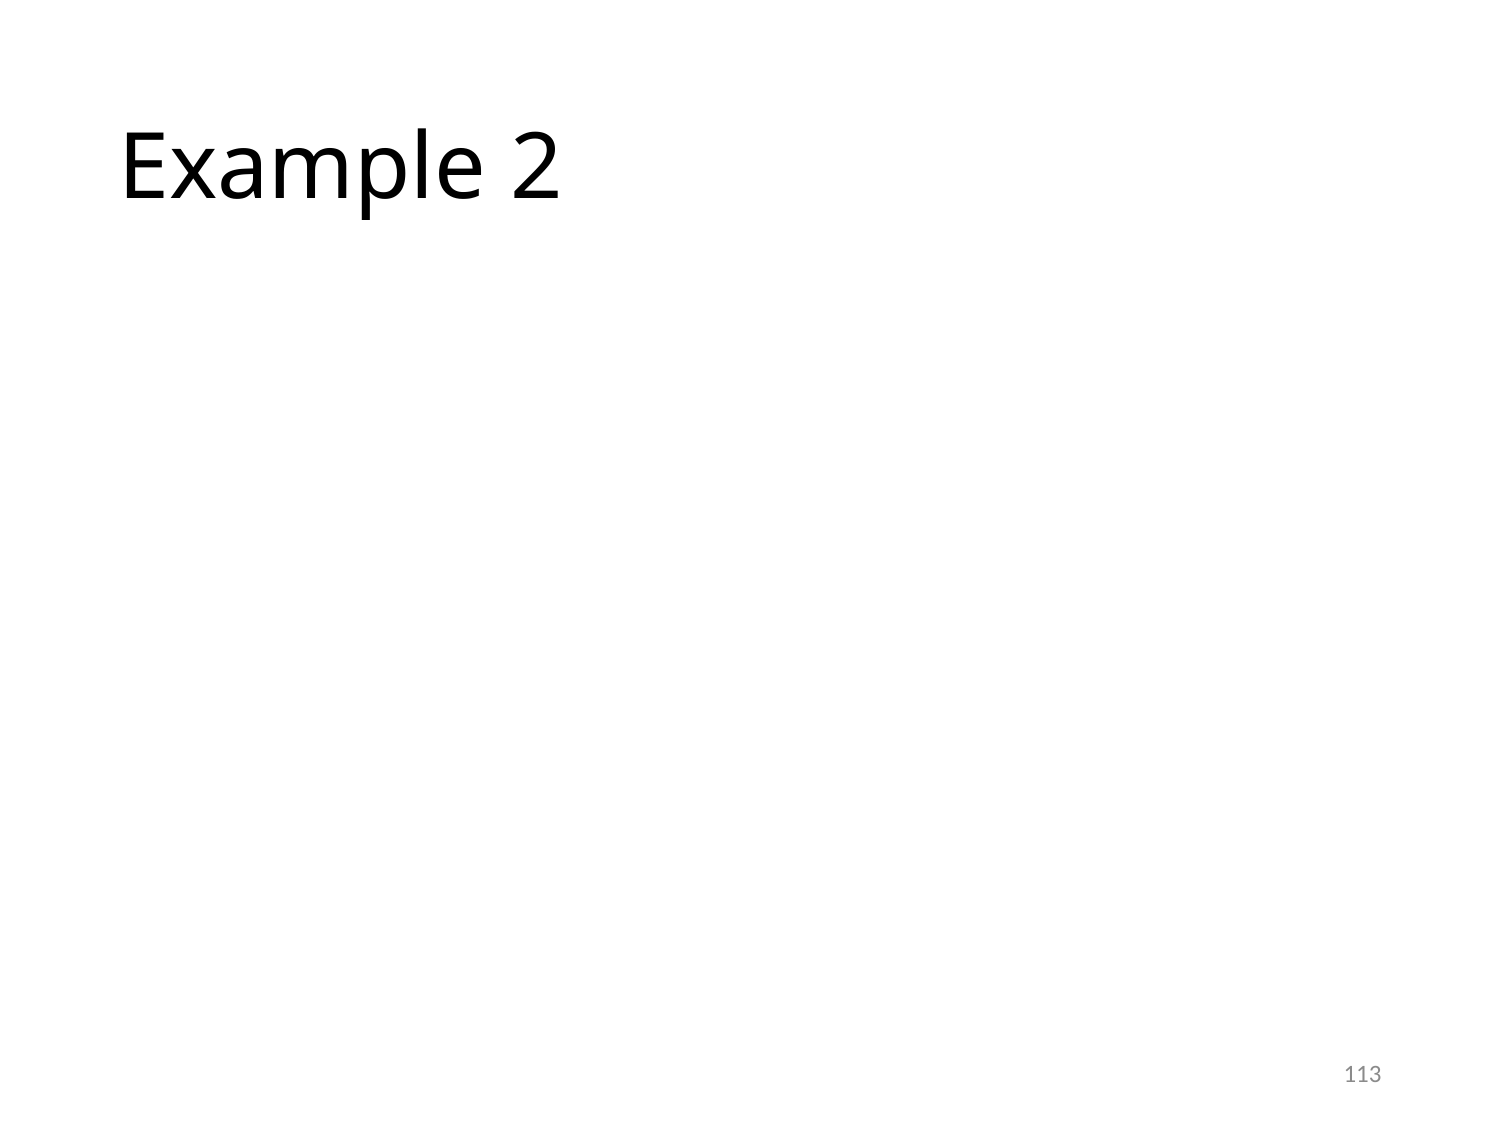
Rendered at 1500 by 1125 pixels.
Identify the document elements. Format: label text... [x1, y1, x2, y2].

title Example 2 [103, 59, 1397, 278]
slide_number 113 [1059, 1042, 1397, 1103]
